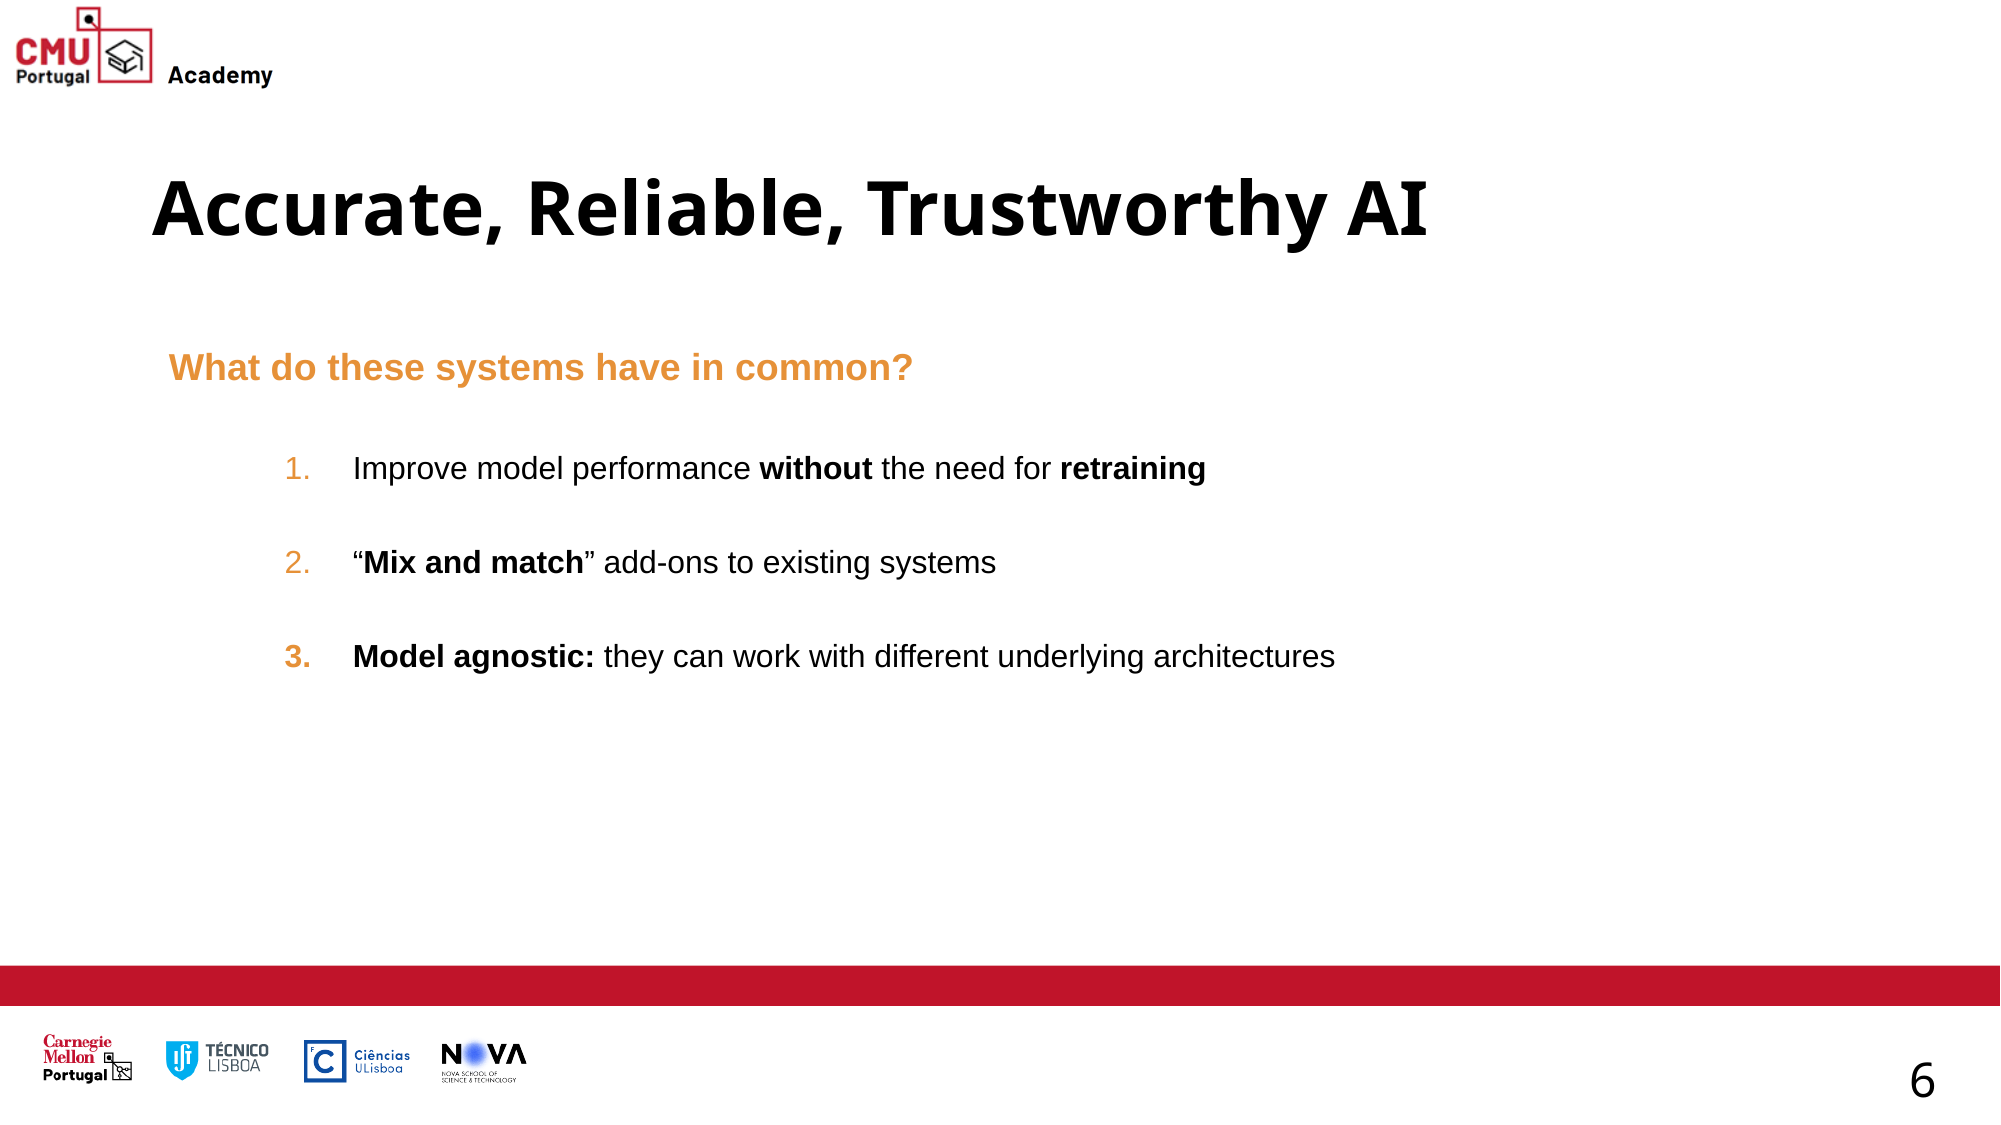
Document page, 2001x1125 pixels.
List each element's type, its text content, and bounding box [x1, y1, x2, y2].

text_box Improve model performance without the need for retraining “Mix and match” add-ons to existing systems Model agnostic: they can work with different underlying architectures [246, 401, 1721, 682]
slide_number 6 [1830, 1042, 1953, 1103]
picture [5, 3, 275, 92]
text_box What do these systems have in common? [153, 313, 1831, 438]
title Accurate, Reliable, Trustworthy AI [137, 145, 1863, 278]
picture [0, 1011, 583, 1110]
